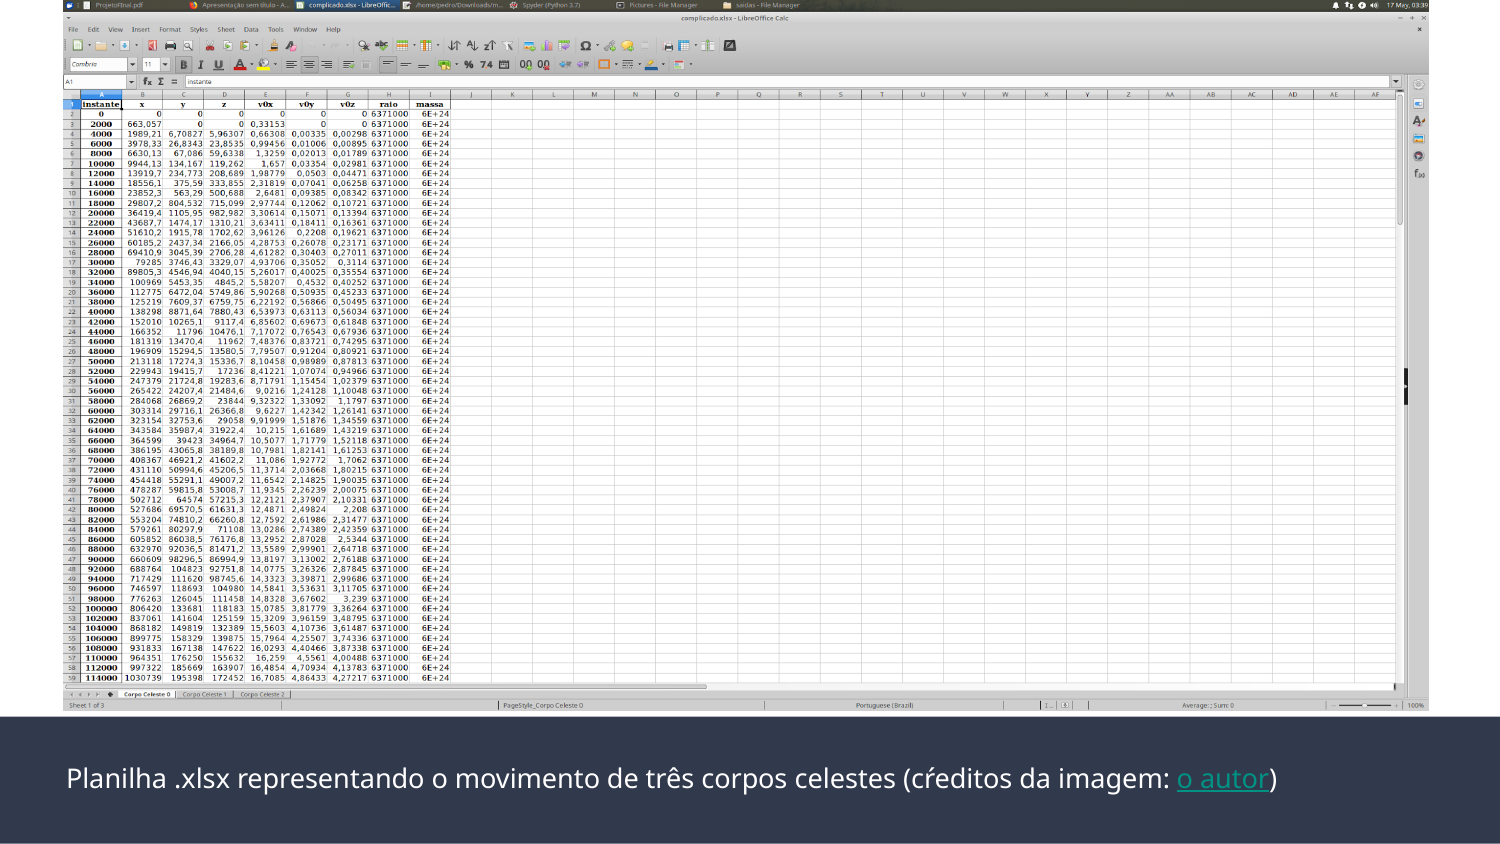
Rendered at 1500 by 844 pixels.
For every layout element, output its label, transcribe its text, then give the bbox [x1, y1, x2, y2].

list Planilha .xlsx representando o movimento de três corpos celestes (cŕeditos da imagem: o autor) [51, 741, 1361, 818]
picture [63, 0, 1430, 711]
